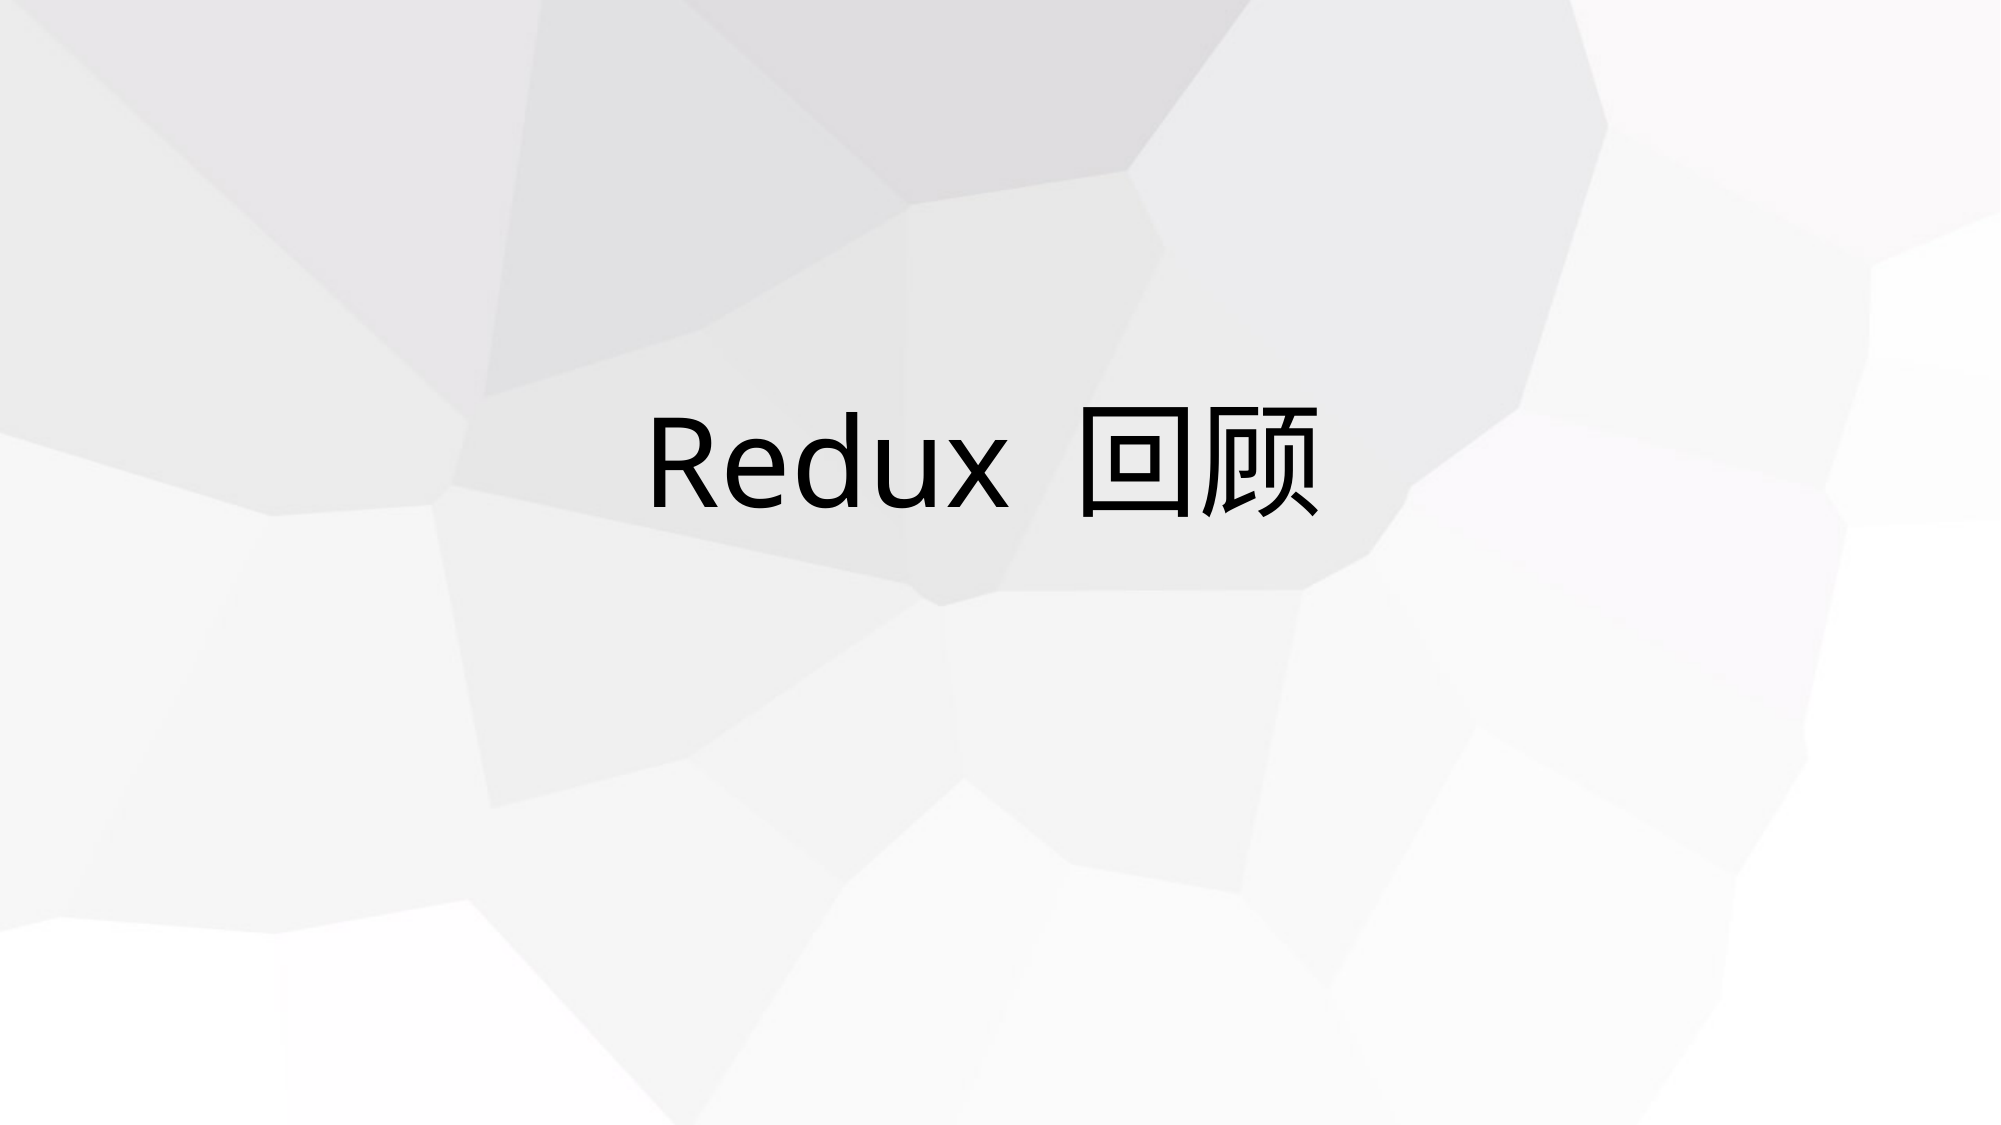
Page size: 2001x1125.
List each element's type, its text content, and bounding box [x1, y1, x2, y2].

text_box Redux 回顾 [628, 374, 1339, 540]
picture [0, 0, 2001, 1125]
